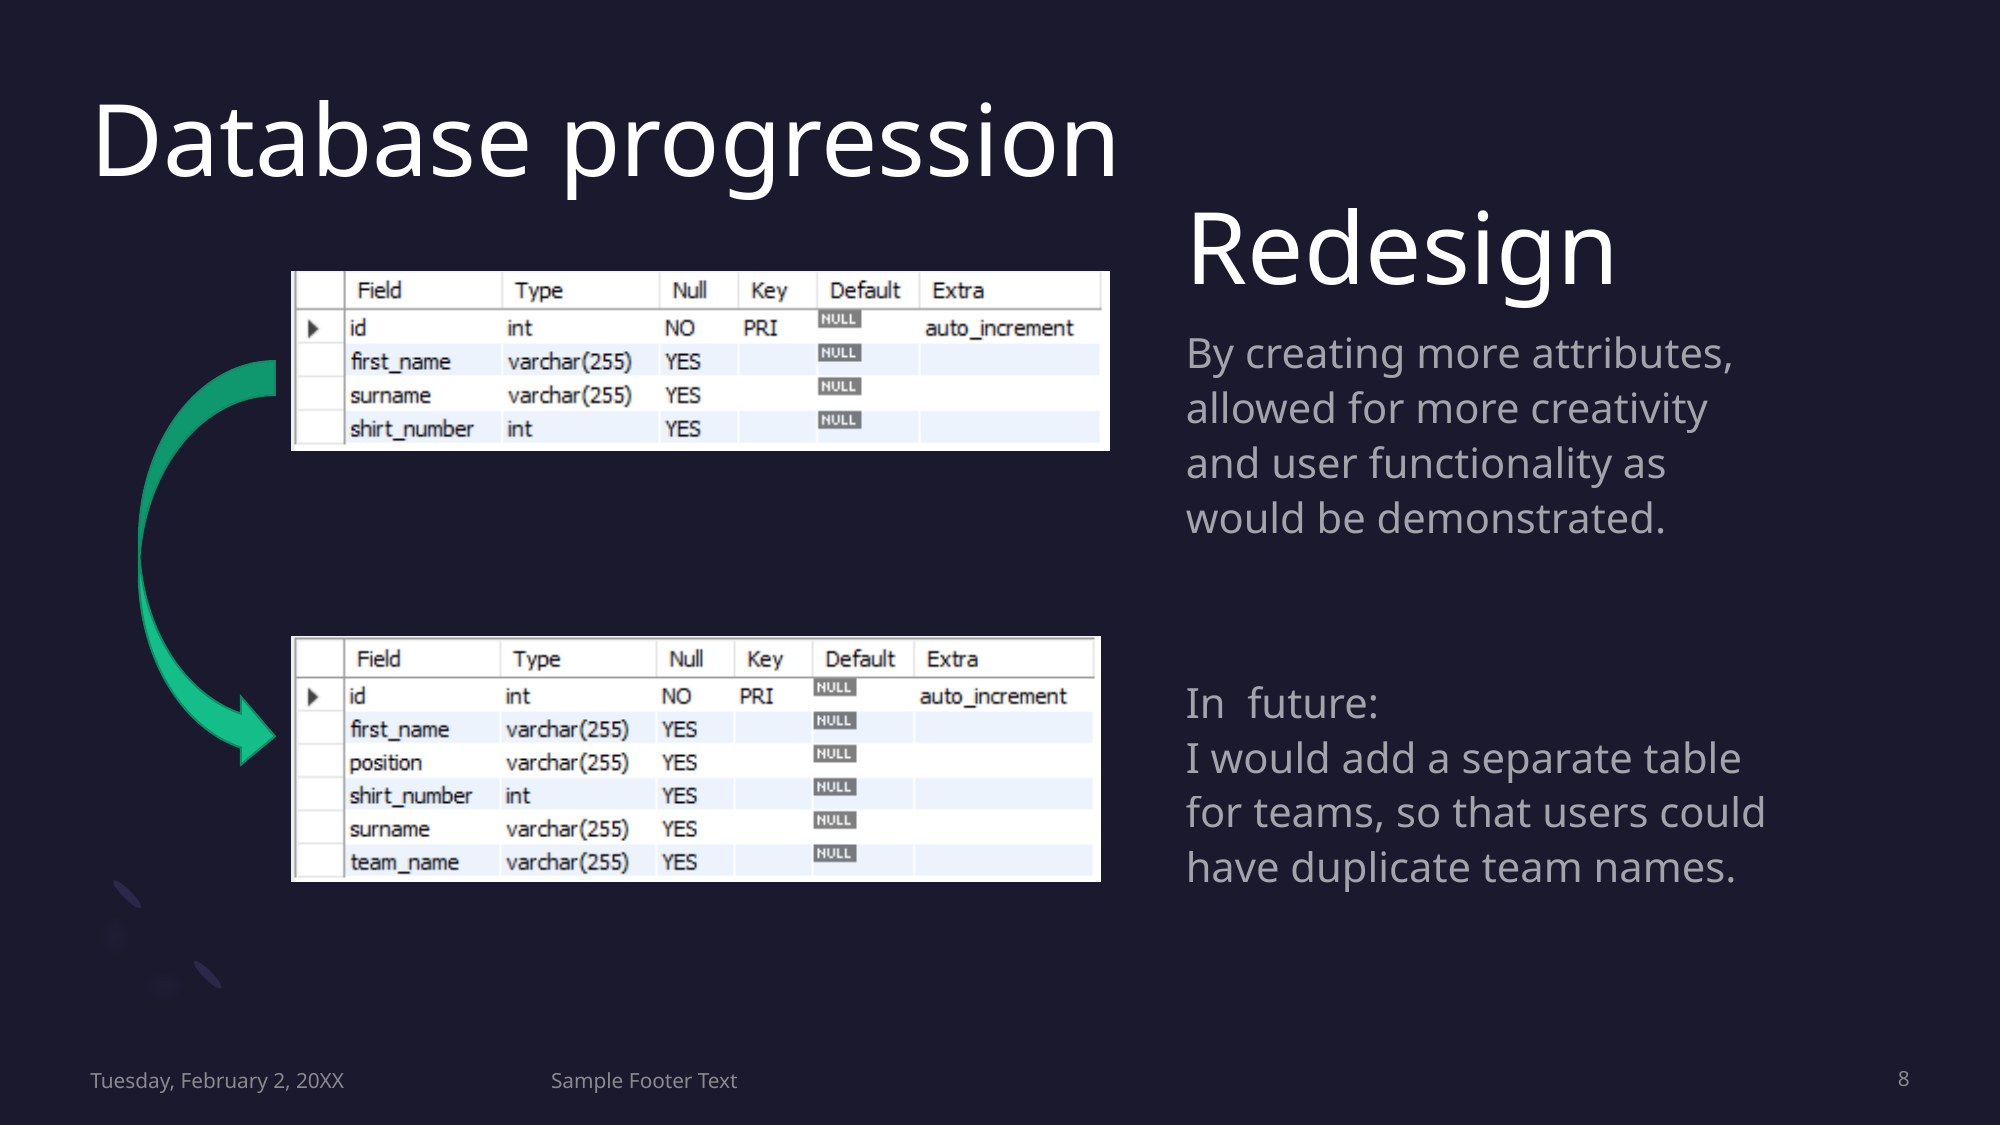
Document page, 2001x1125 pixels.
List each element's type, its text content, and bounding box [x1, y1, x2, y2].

text_box By creating more attributes, allowed for more creativity and user functionality as would be demonstrated. In future: I would add a separate table for teams, so that users could have duplicate team names. [1185, 321, 1771, 882]
title Database progression [90, 90, 1910, 309]
footer Sample Footer Text [551, 1067, 1598, 1093]
picture [291, 271, 1110, 451]
text_box Redesign [1185, 198, 1771, 321]
text_box [137, 360, 277, 767]
slide_number 8 [1632, 1067, 1910, 1093]
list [291, 636, 1101, 882]
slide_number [90, 1067, 522, 1093]
